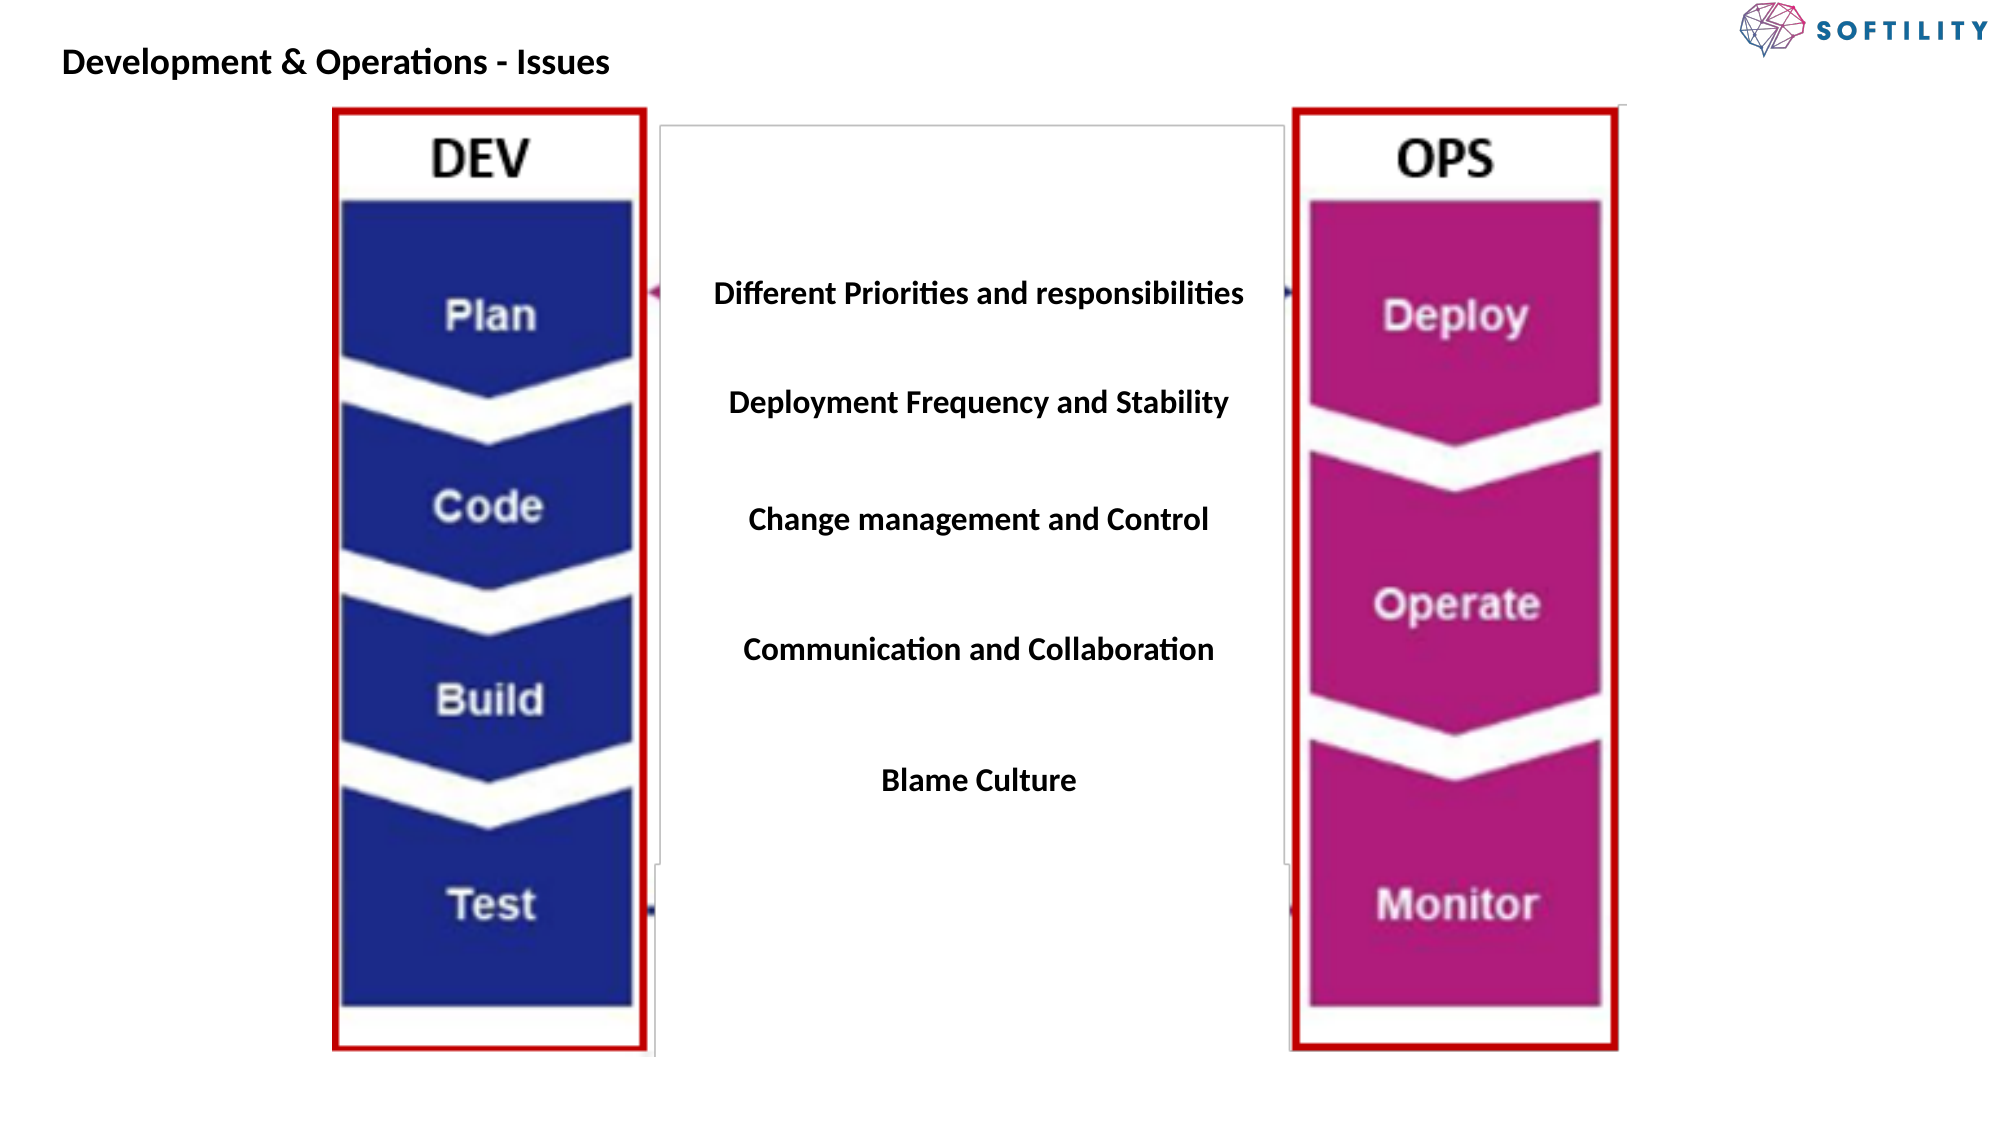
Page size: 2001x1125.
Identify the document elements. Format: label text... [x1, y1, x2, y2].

picture [1727, 0, 2000, 63]
text_box Development & Operations - Issues [47, 29, 673, 90]
picture [331, 90, 1627, 1057]
